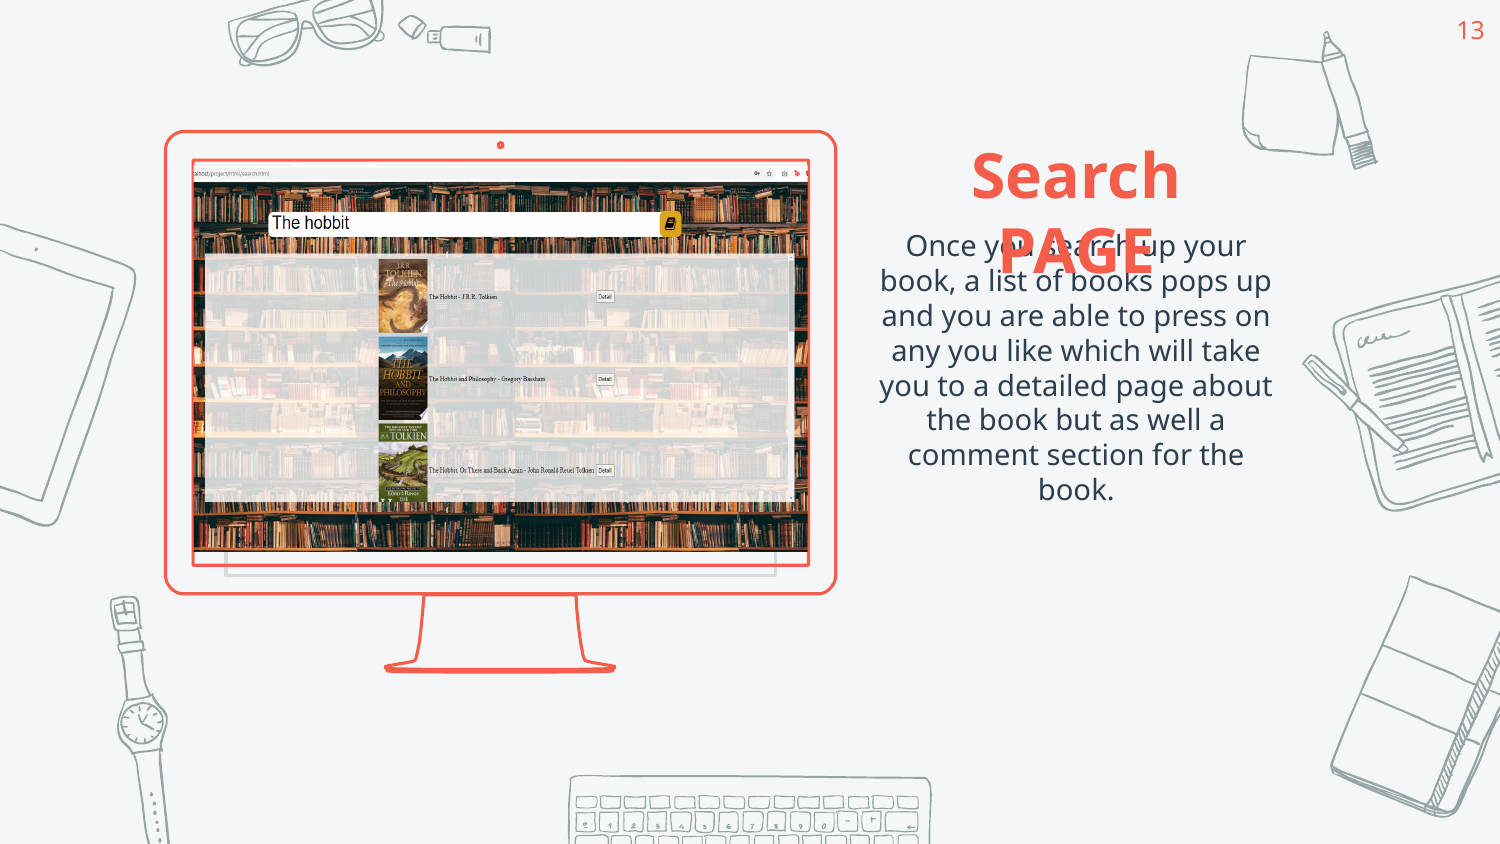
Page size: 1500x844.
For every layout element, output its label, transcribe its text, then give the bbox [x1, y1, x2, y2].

slide_number ‹#› [1435, 0, 1500, 53]
picture [193, 164, 808, 553]
text_box Place your screenshot here [226, 561, 776, 565]
text_box Search PAGE [935, 120, 1217, 336]
list Once you search up your book, a list of books pops up and you are able to press on any you like which will take you to a detailed page about the book but as well a comment section for the book. [853, 211, 1299, 515]
text_box [165, 131, 836, 673]
